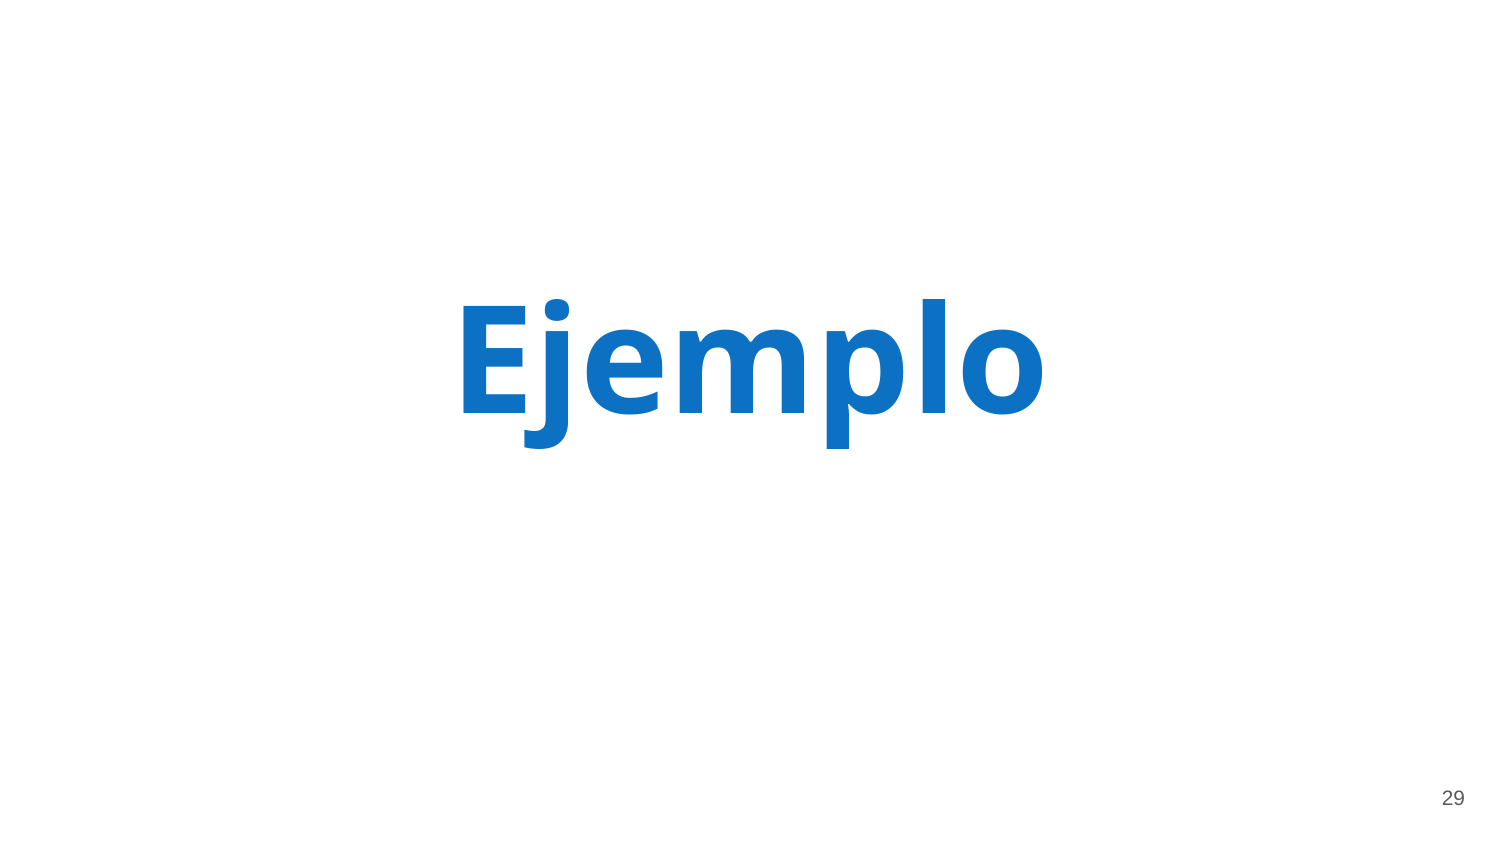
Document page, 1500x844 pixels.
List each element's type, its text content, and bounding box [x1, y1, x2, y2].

title Ejemplo [51, 279, 1449, 459]
slide_number ‹#› [1389, 764, 1480, 830]
